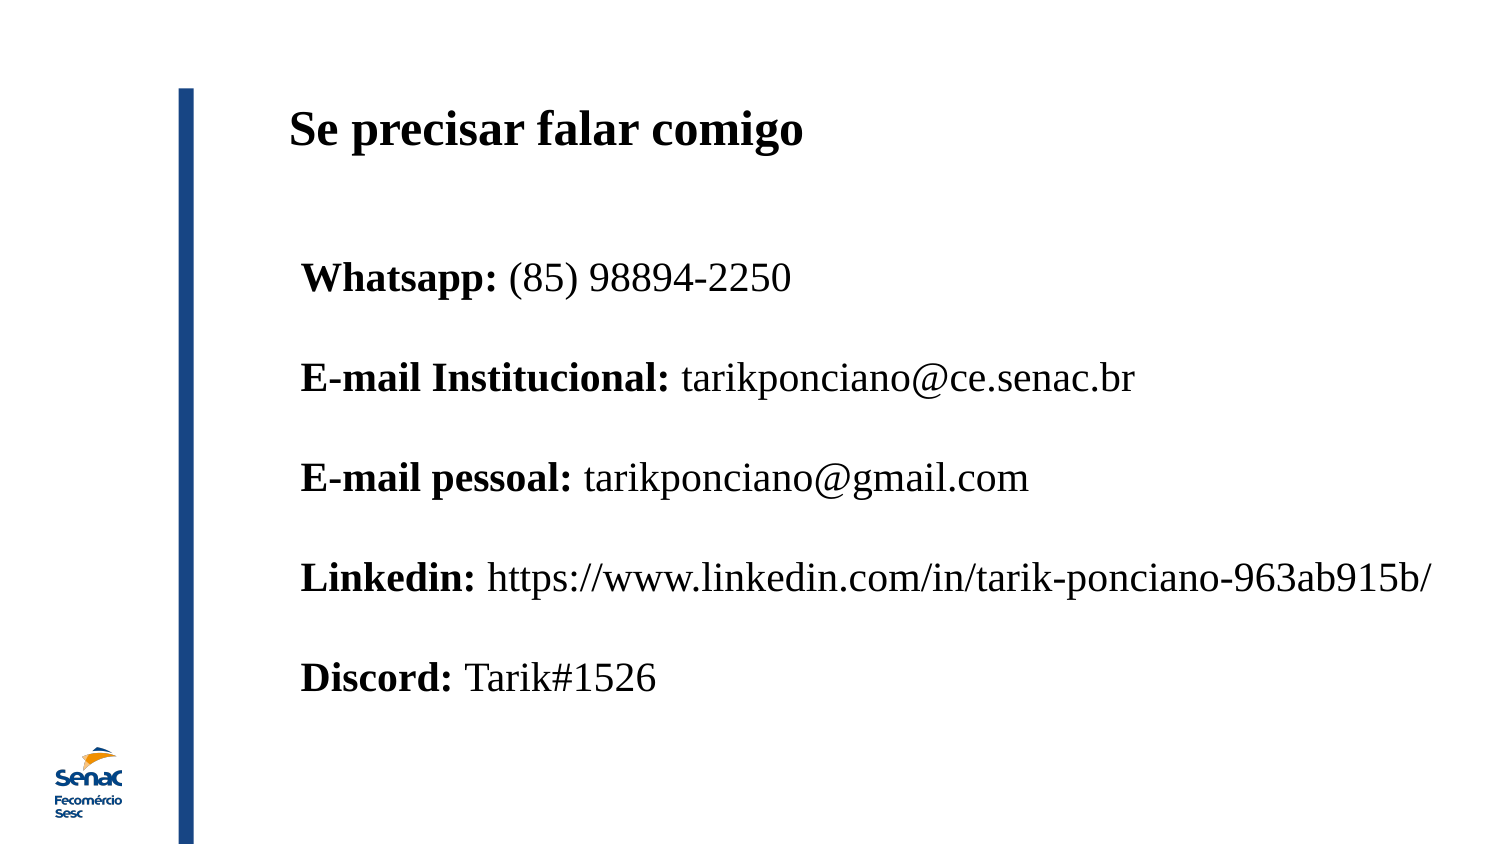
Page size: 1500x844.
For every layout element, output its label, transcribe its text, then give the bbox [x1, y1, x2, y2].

text_box Se precisar falar comigo [273, 88, 1500, 164]
picture [55, 747, 122, 818]
text_box Whatsapp: (85) 98894-2250 E-mail Institucional: tarikponciano@ce.senac.br E-mail pessoal: tarikponciano@gmail.com Linkedin: https://www.linkedin.com/in/tarik-ponciano-963ab915b/ Discord: Tarik#1526 [285, 242, 1500, 747]
